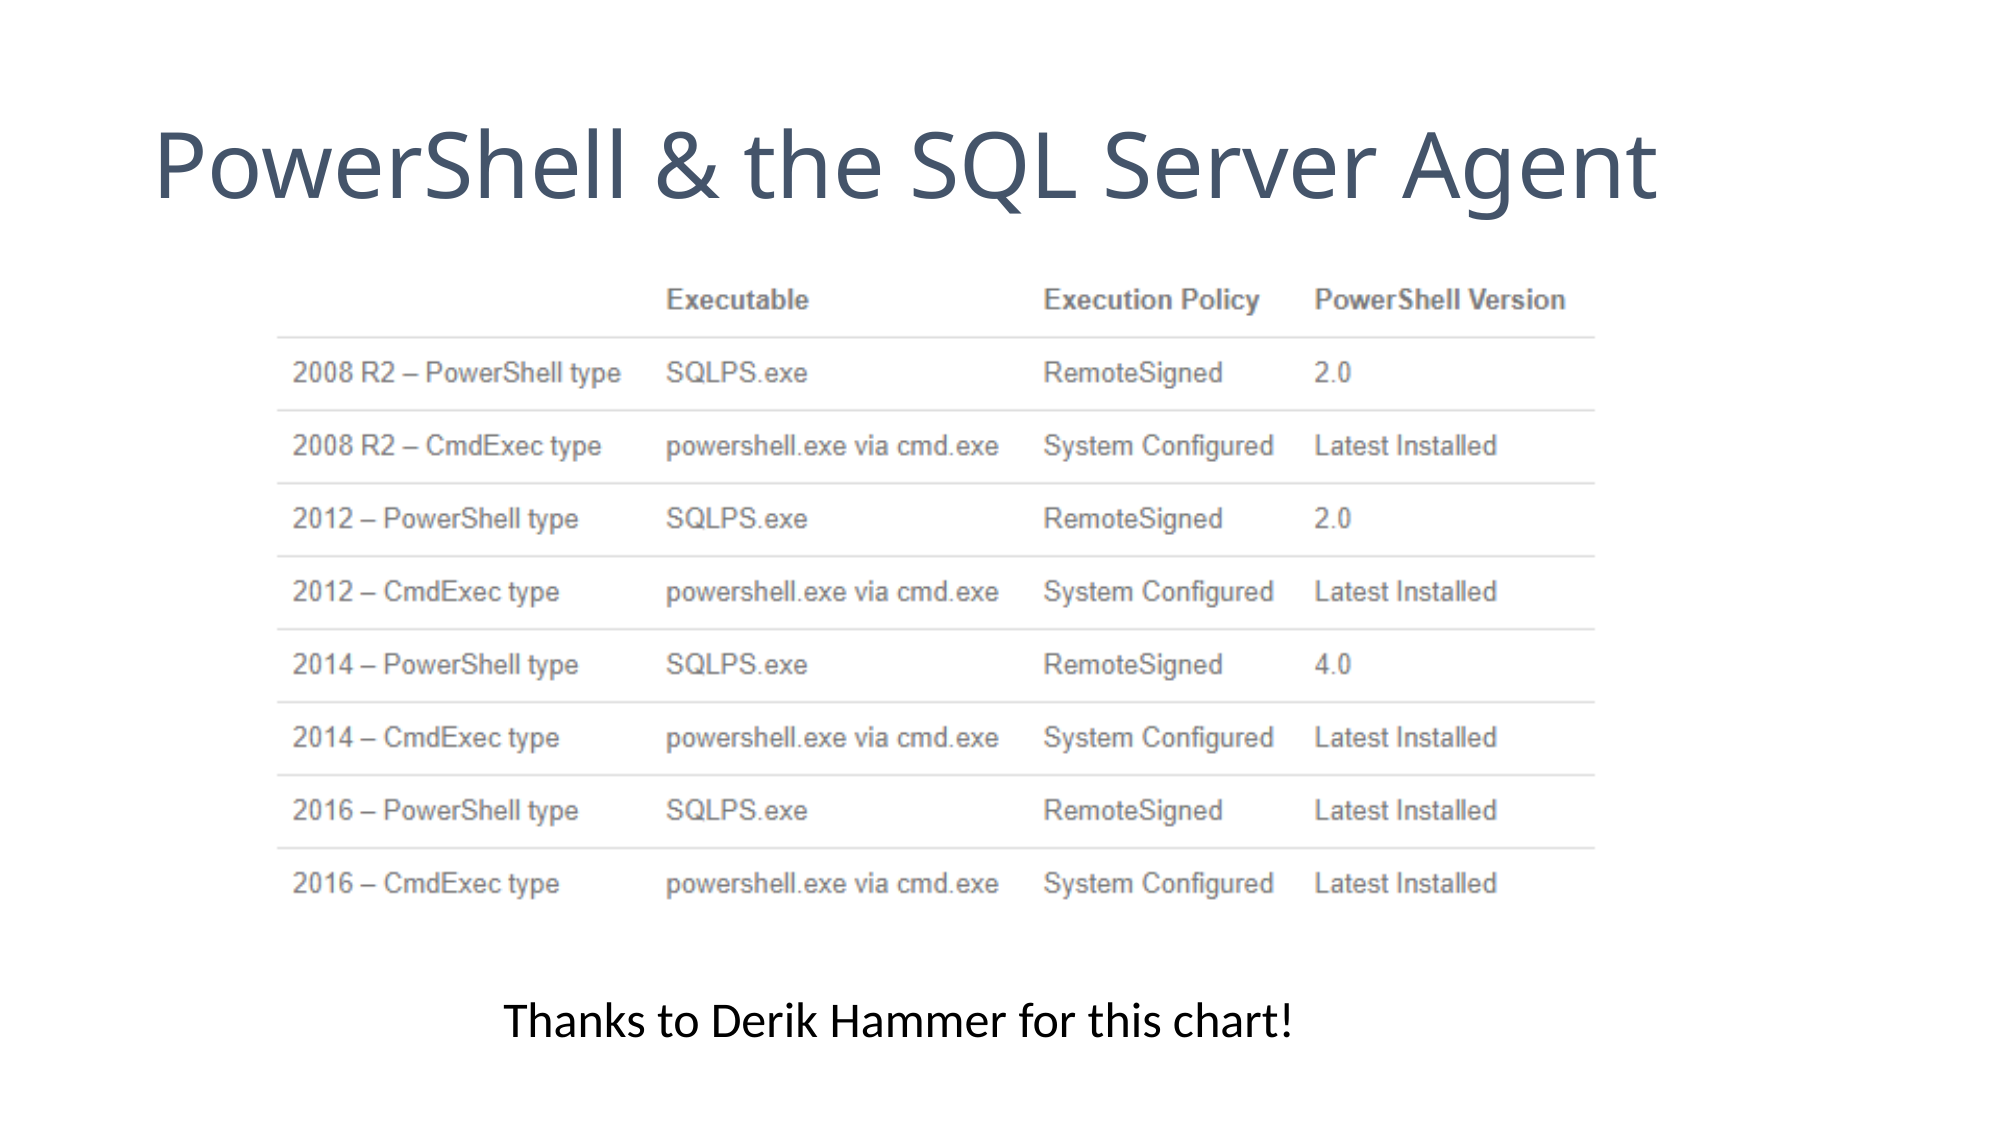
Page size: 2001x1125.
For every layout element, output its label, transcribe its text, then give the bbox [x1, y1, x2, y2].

text_box Thanks to Derik Hammer for this chart! [488, 980, 1311, 1056]
title PowerShell & the SQL Server Agent [137, 59, 1863, 278]
picture [261, 266, 1610, 933]
